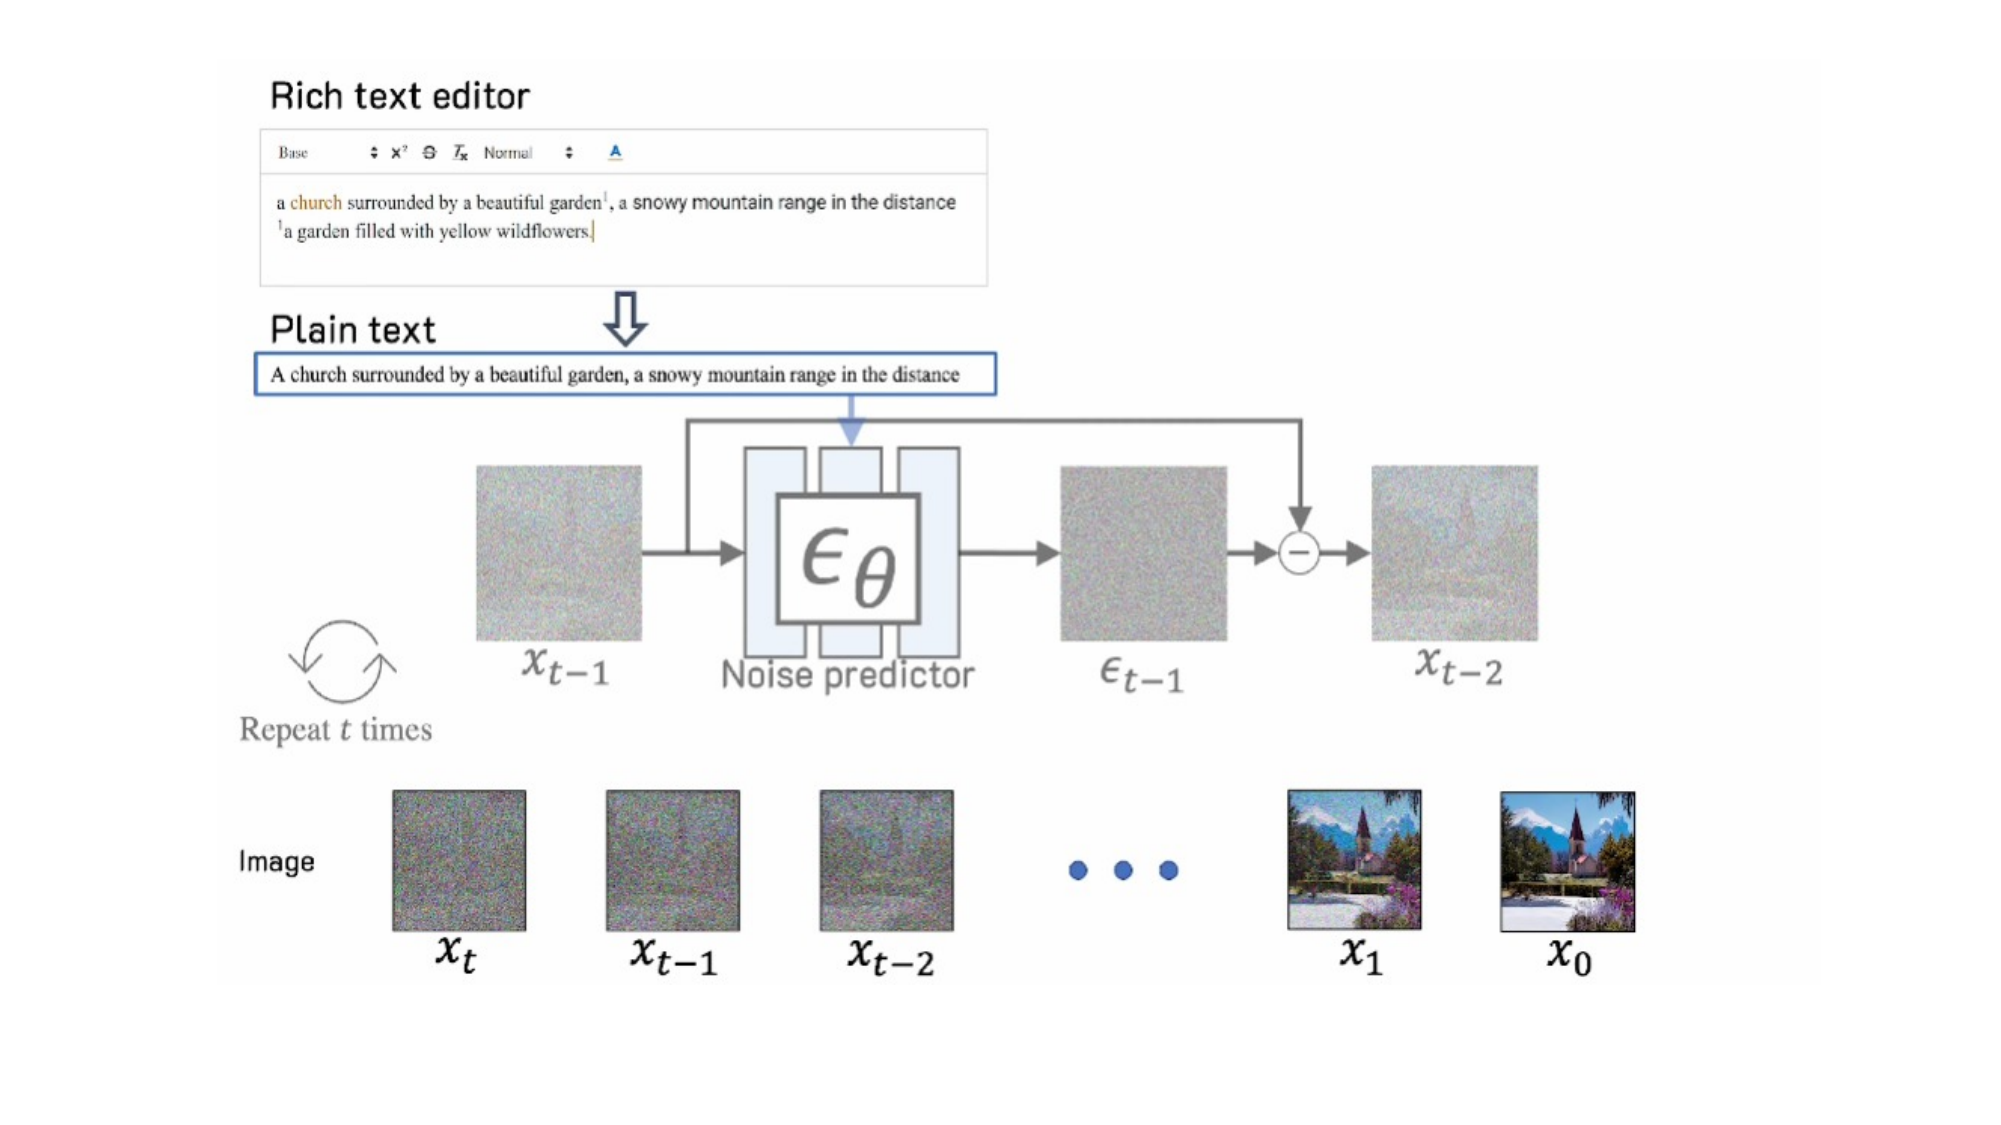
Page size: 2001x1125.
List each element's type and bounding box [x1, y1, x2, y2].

picture [174, 59, 1863, 985]
